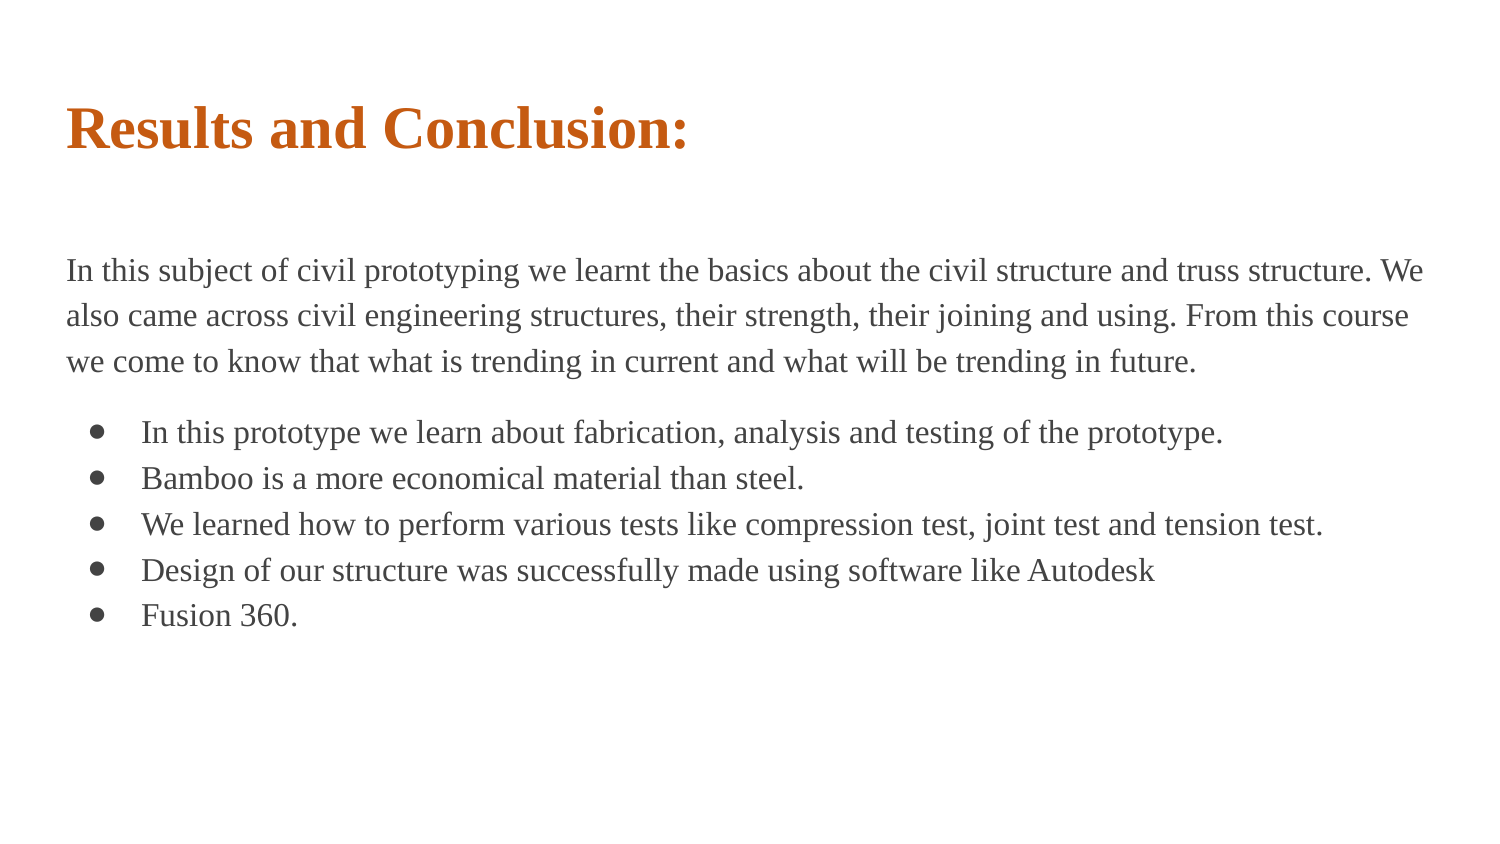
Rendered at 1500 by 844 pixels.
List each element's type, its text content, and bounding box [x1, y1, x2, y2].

list In this subject of civil prototyping we learnt the basics about the civil structure and truss structure. We also came across civil engineering structures, their strength, their joining and using. From this course we come to know that what is trending in current and what will be trending in future. In this prototype we learn about fabrication, analysis and testing of the prototype. Bamboo is a more economical material than steel. We learned how to perform various tests like compression test, joint test and tension test. Design of our structure was successfully made using software like Autodesk Fusion 360. [51, 226, 1449, 788]
title Results and Conclusion: [51, 72, 1449, 176]
